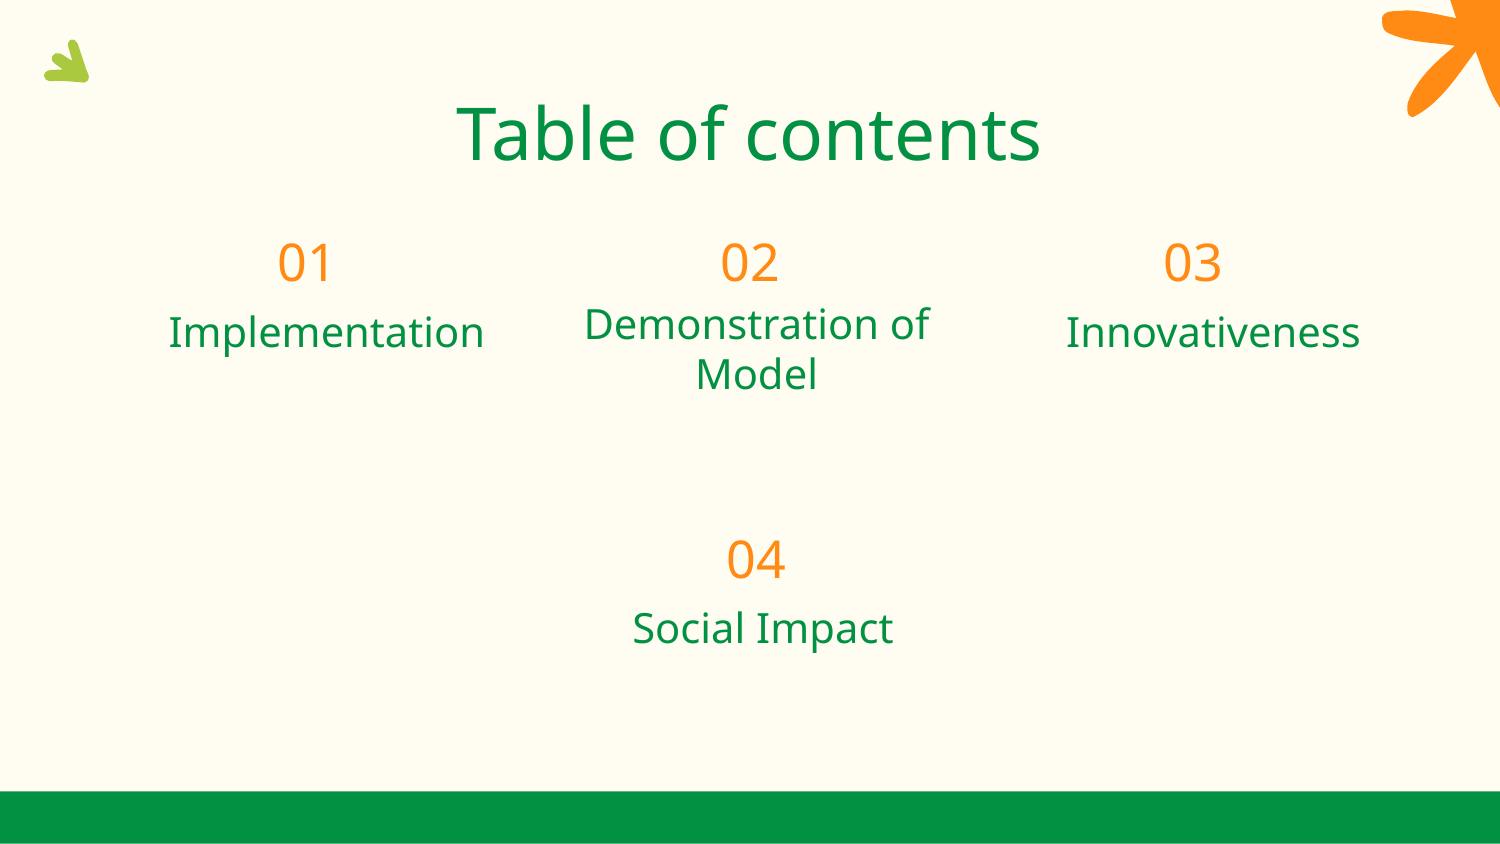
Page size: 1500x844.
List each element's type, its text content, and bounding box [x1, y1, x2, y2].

subtitle Social Impact [573, 602, 953, 667]
text_box [44, 39, 89, 83]
title Table of contents [118, 72, 1382, 167]
title 03 [1003, 233, 1383, 306]
subtitle Innovativeness [1003, 306, 1424, 372]
title 01 [117, 233, 497, 306]
subtitle Demonstration of Model [560, 306, 953, 413]
title 04 [567, 530, 946, 604]
title 02 [560, 233, 940, 306]
subtitle Implementation [117, 306, 537, 372]
